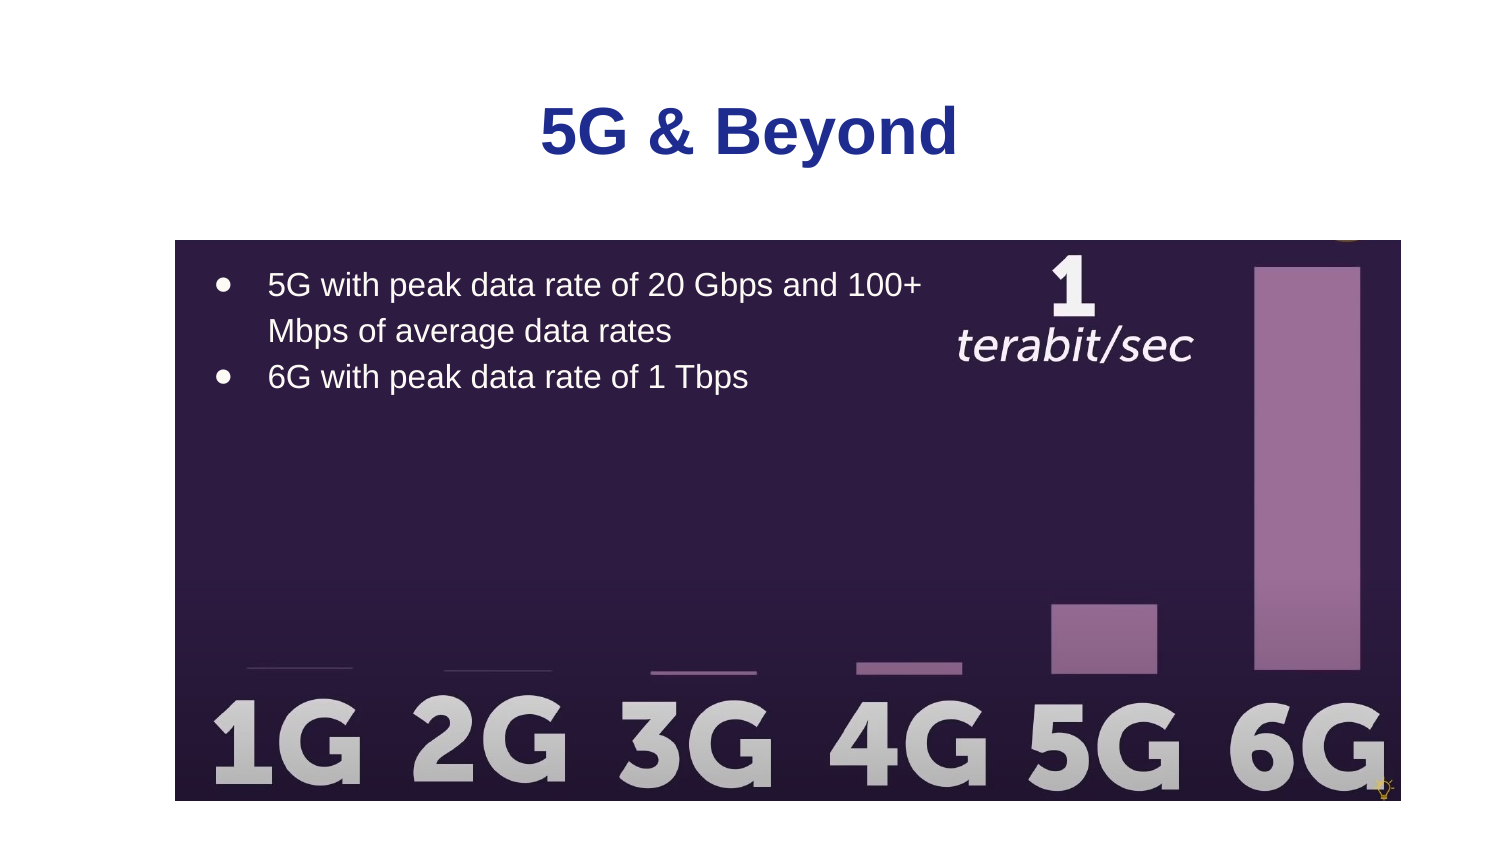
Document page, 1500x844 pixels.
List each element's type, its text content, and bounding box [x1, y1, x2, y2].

title 5G & Beyond [217, 72, 1283, 167]
picture [175, 239, 1402, 801]
